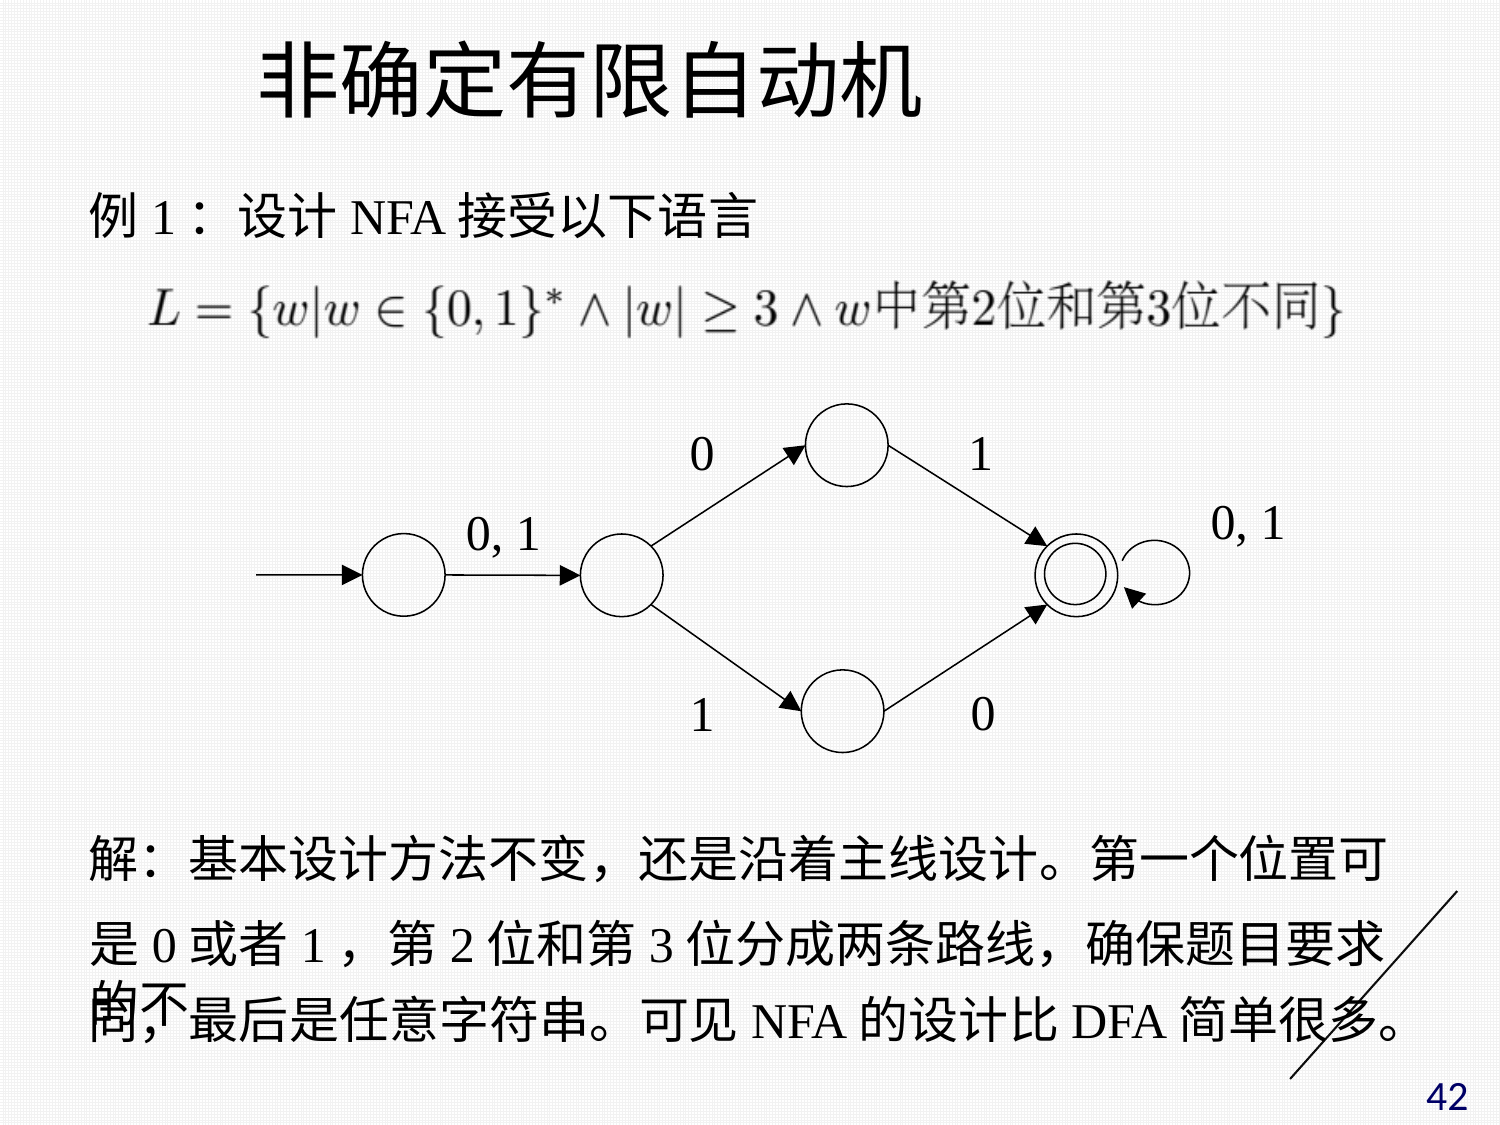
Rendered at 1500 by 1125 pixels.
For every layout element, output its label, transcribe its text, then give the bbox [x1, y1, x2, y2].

text_box 非确定有限自动机 [242, 32, 947, 137]
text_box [73, 820, 1426, 1058]
text_box 例1：设计NFA接受以下语言 [74, 177, 1425, 253]
text_box 42 [1411, 1061, 1500, 1125]
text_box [255, 403, 1310, 753]
picture [45, 279, 1446, 339]
